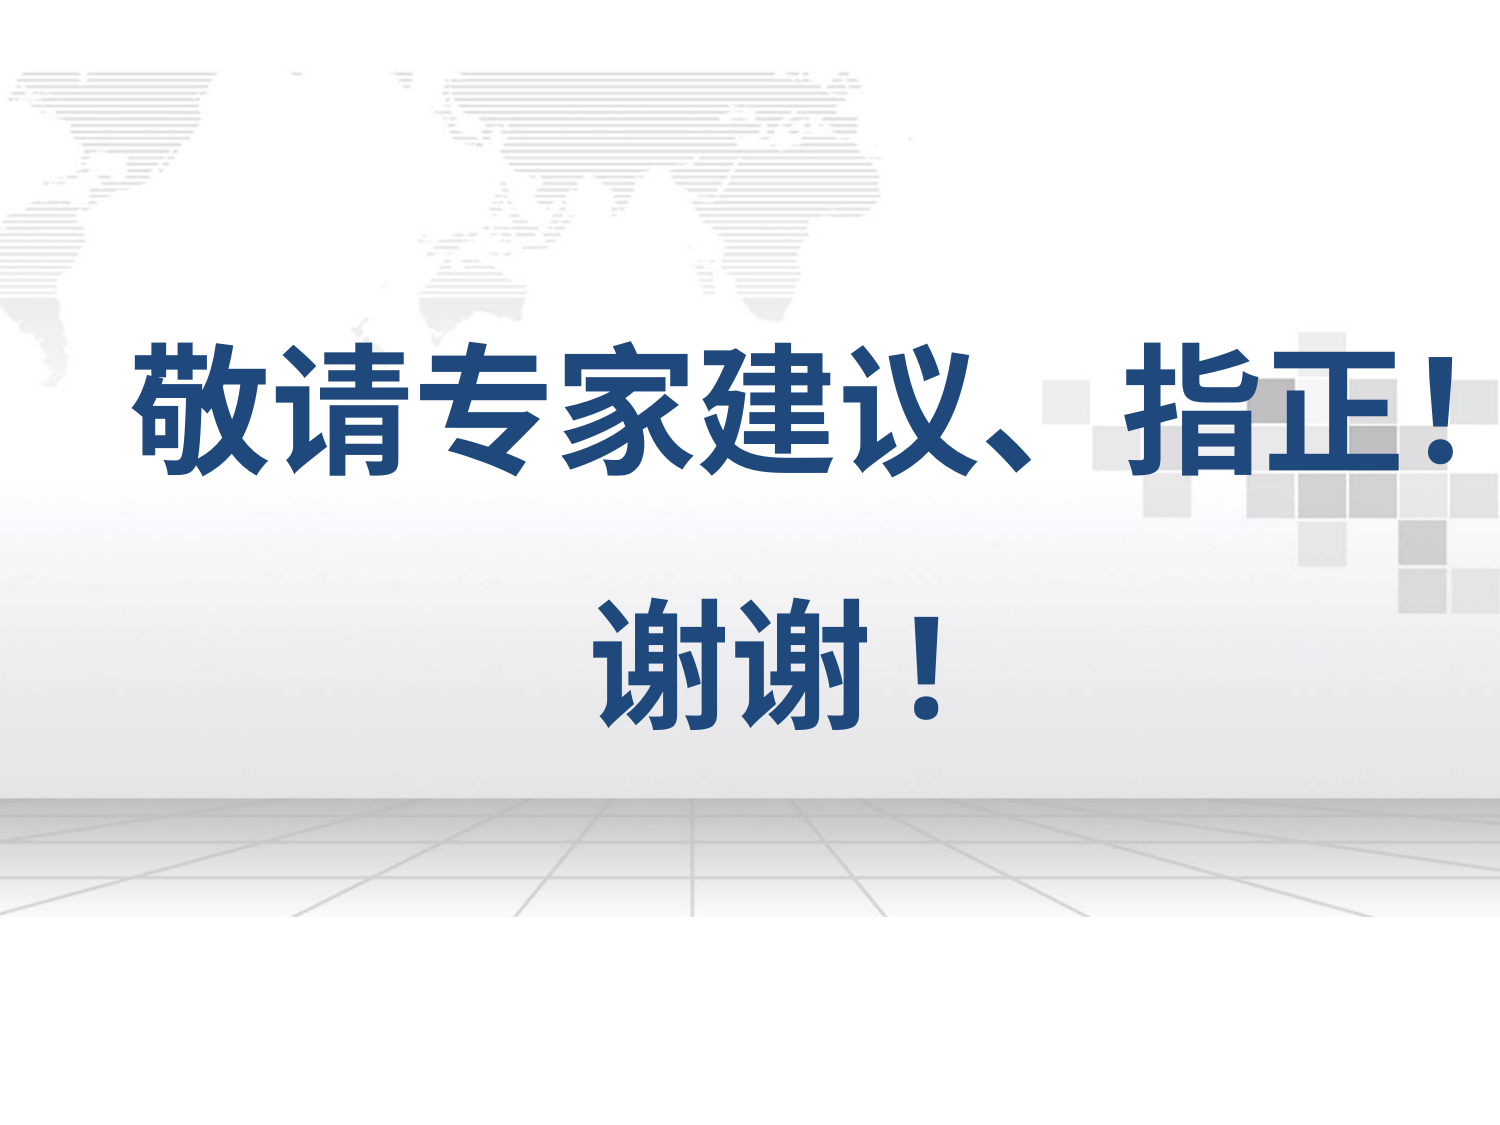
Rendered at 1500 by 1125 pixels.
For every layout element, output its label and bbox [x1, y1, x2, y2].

picture [0, 69, 1500, 917]
